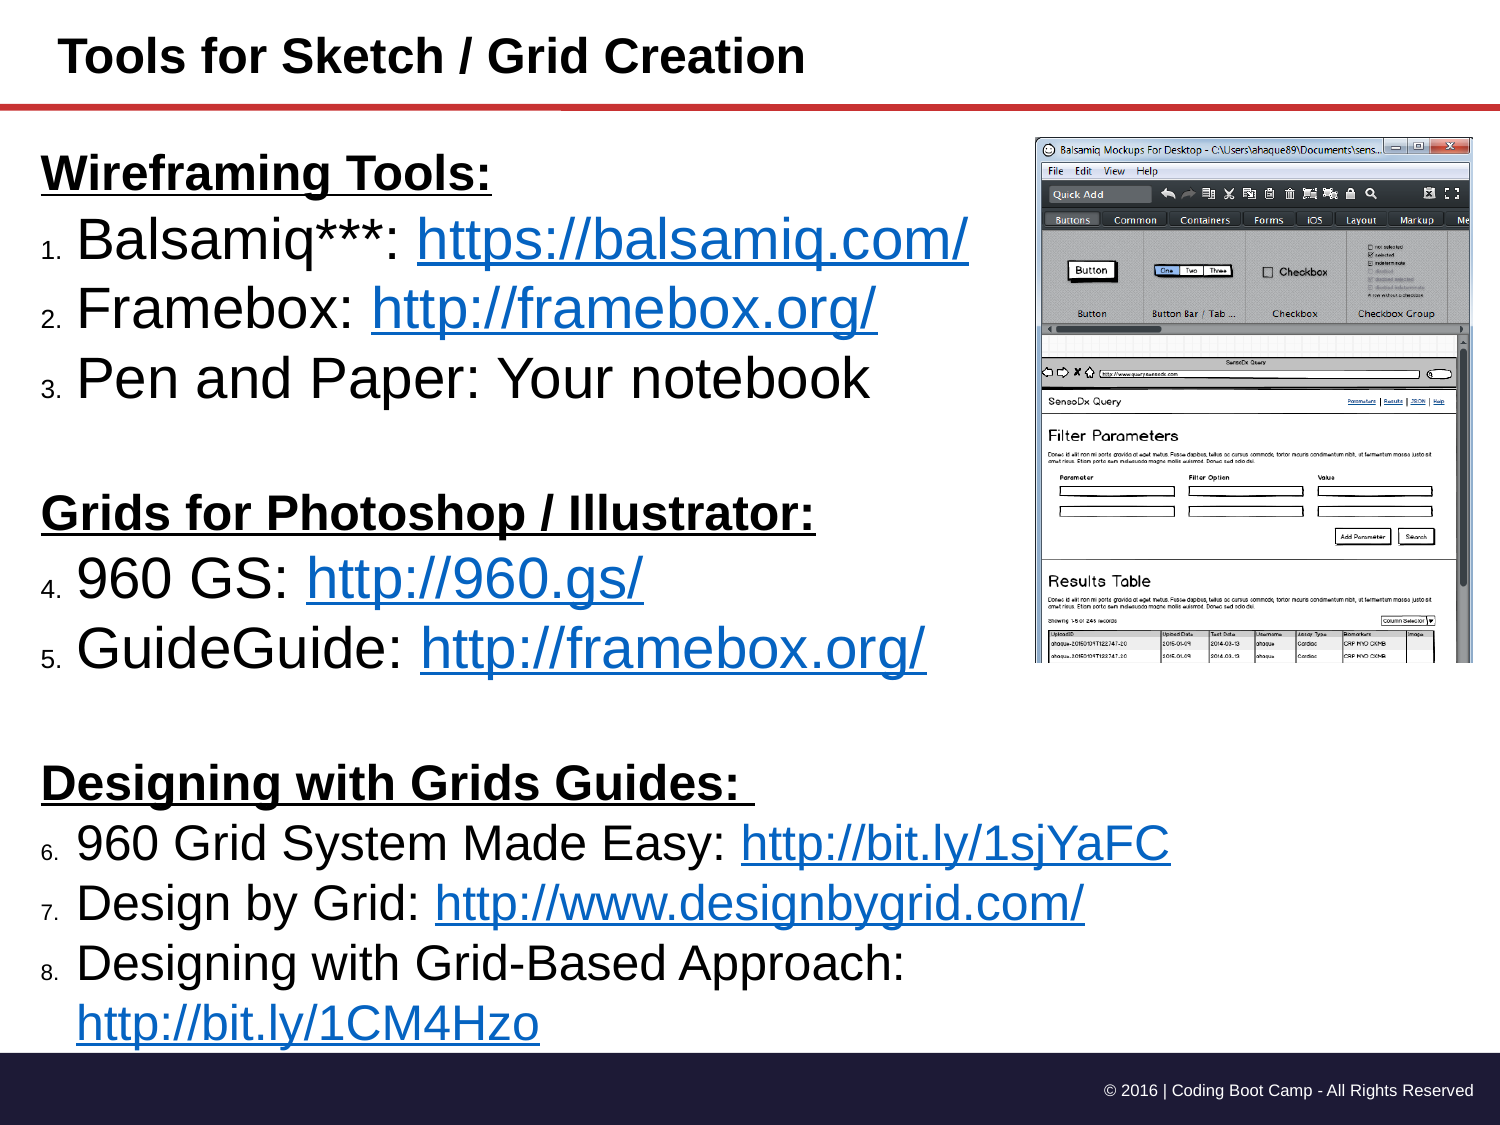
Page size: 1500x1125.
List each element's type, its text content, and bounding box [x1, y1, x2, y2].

text_box Wireframing Tools: Balsamiq***: https://balsamiq.com/ Framebox: http://framebox.org/ Pen and Paper: Your notebook Grids for Photoshop / Illustrator: 960 GS: http://960.gs/ GuideGuide: http://framebox.org/ Designing with Grids Guides: 960 Grid System Made Easy: http://bit.ly/1sjYaFC Design by Grid: http://www.designbygrid.com/ Designing with Grid-Based Approach: http://bit.ly/1CM4Hzo [33, 133, 1384, 1058]
text_box Tools for Sketch / Grid Creation [49, 16, 888, 91]
picture [1035, 137, 1474, 663]
